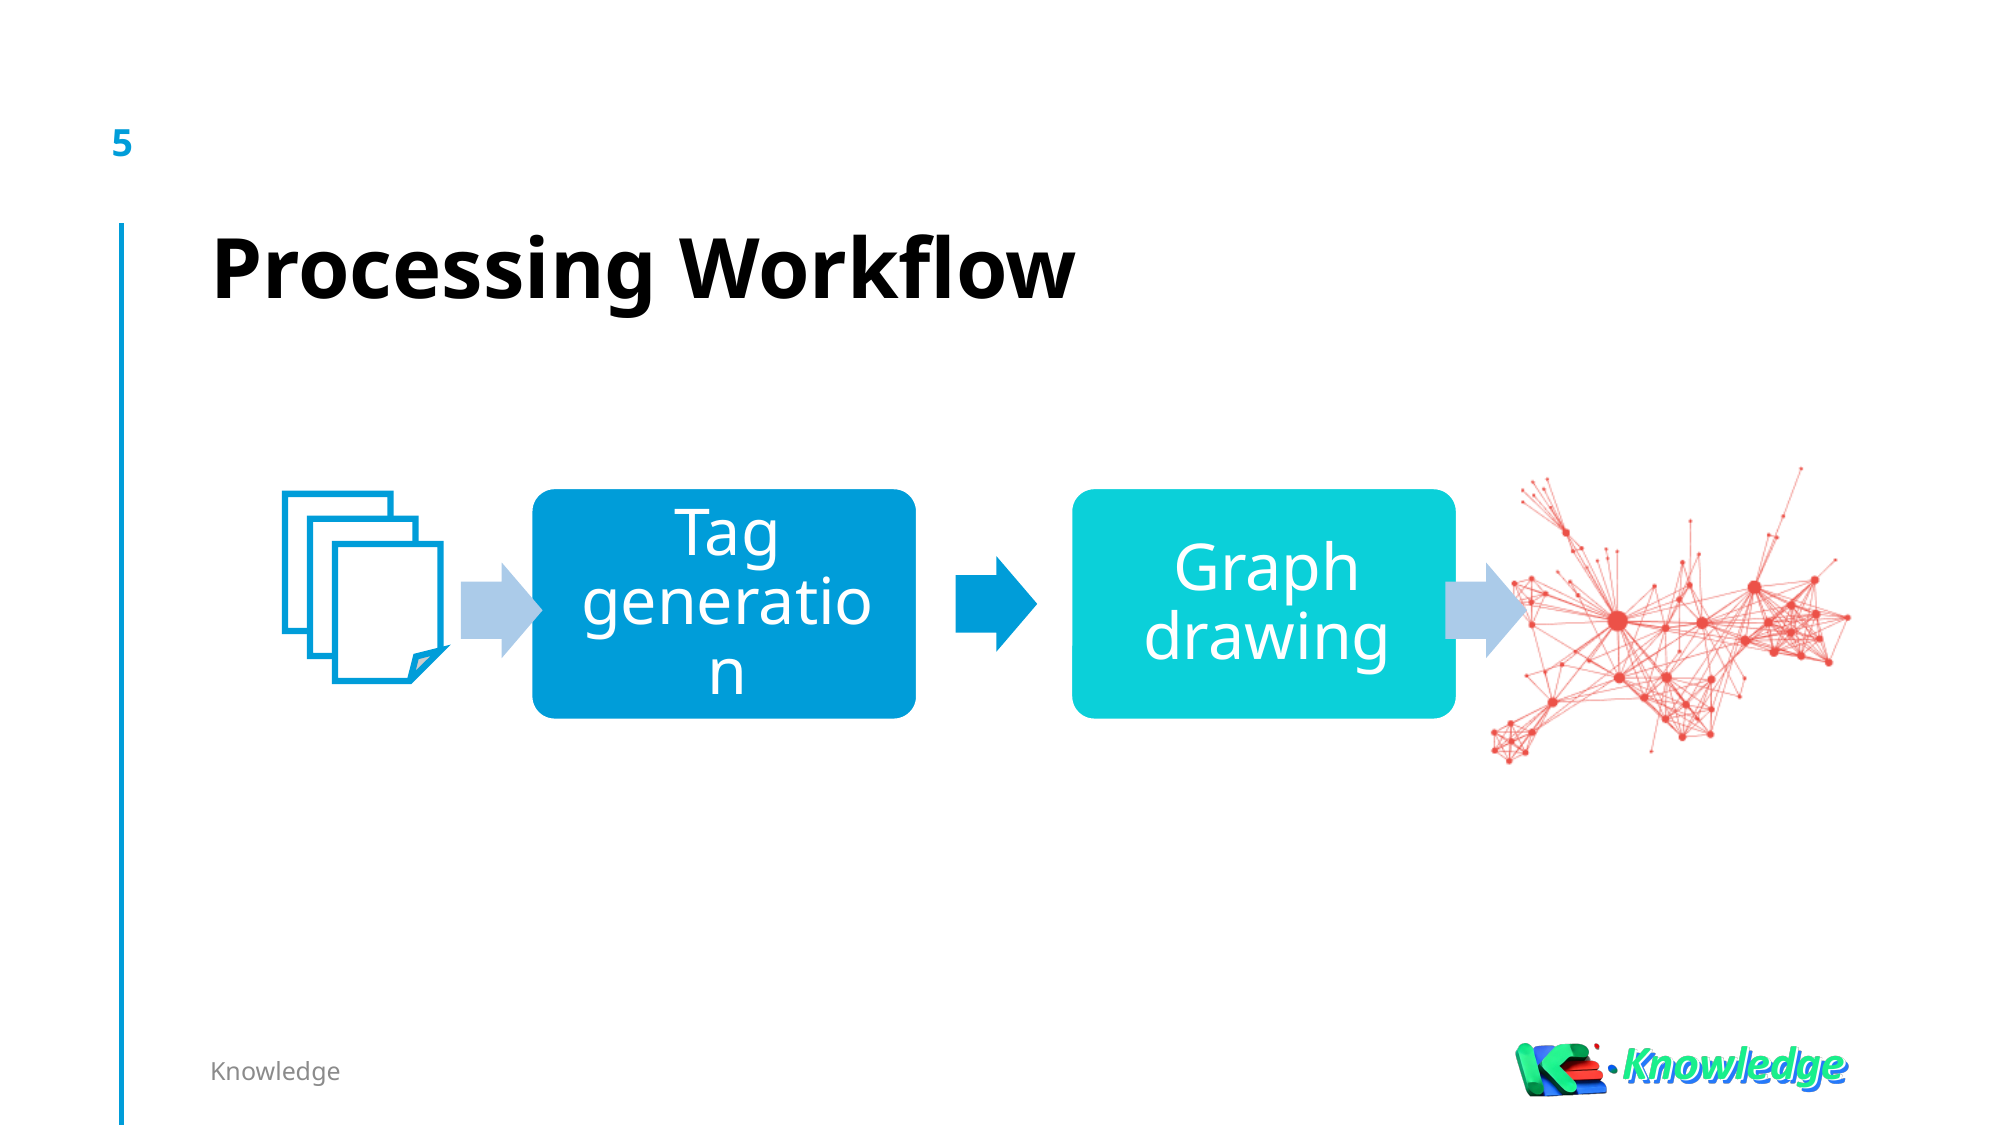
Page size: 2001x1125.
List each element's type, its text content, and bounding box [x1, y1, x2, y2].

title Processing Workflow [210, 104, 1865, 315]
text_box [309, 517, 417, 658]
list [531, 351, 1458, 857]
text_box [284, 492, 392, 633]
slide_number 5 [79, 119, 166, 204]
footer Knowledge [210, 1042, 885, 1103]
picture [1514, 1019, 1879, 1125]
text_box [460, 562, 543, 659]
text_box [334, 542, 444, 683]
picture [1470, 451, 1874, 791]
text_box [1445, 562, 1527, 659]
